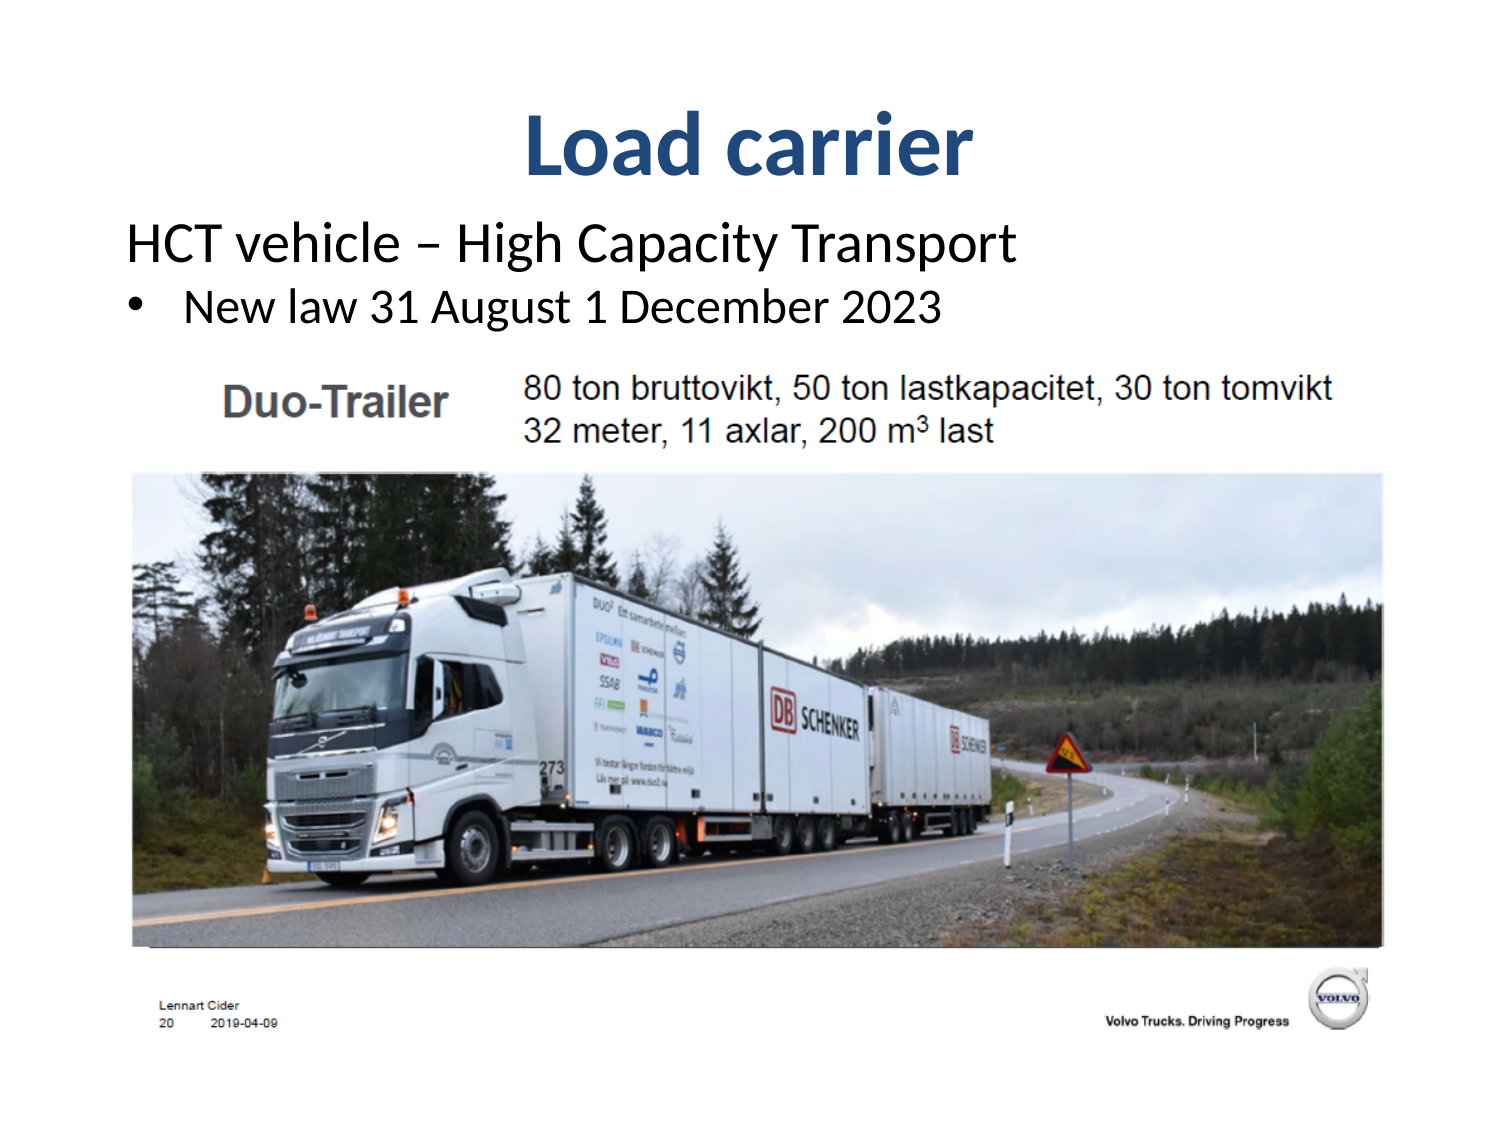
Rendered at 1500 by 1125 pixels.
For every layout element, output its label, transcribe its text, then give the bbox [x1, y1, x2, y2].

picture [95, 363, 1408, 1086]
text_box HCT vehicle – High Capacity Transport New law 31 August 1 December 2023 [112, 196, 1341, 341]
title Load carrier [75, 45, 1425, 233]
